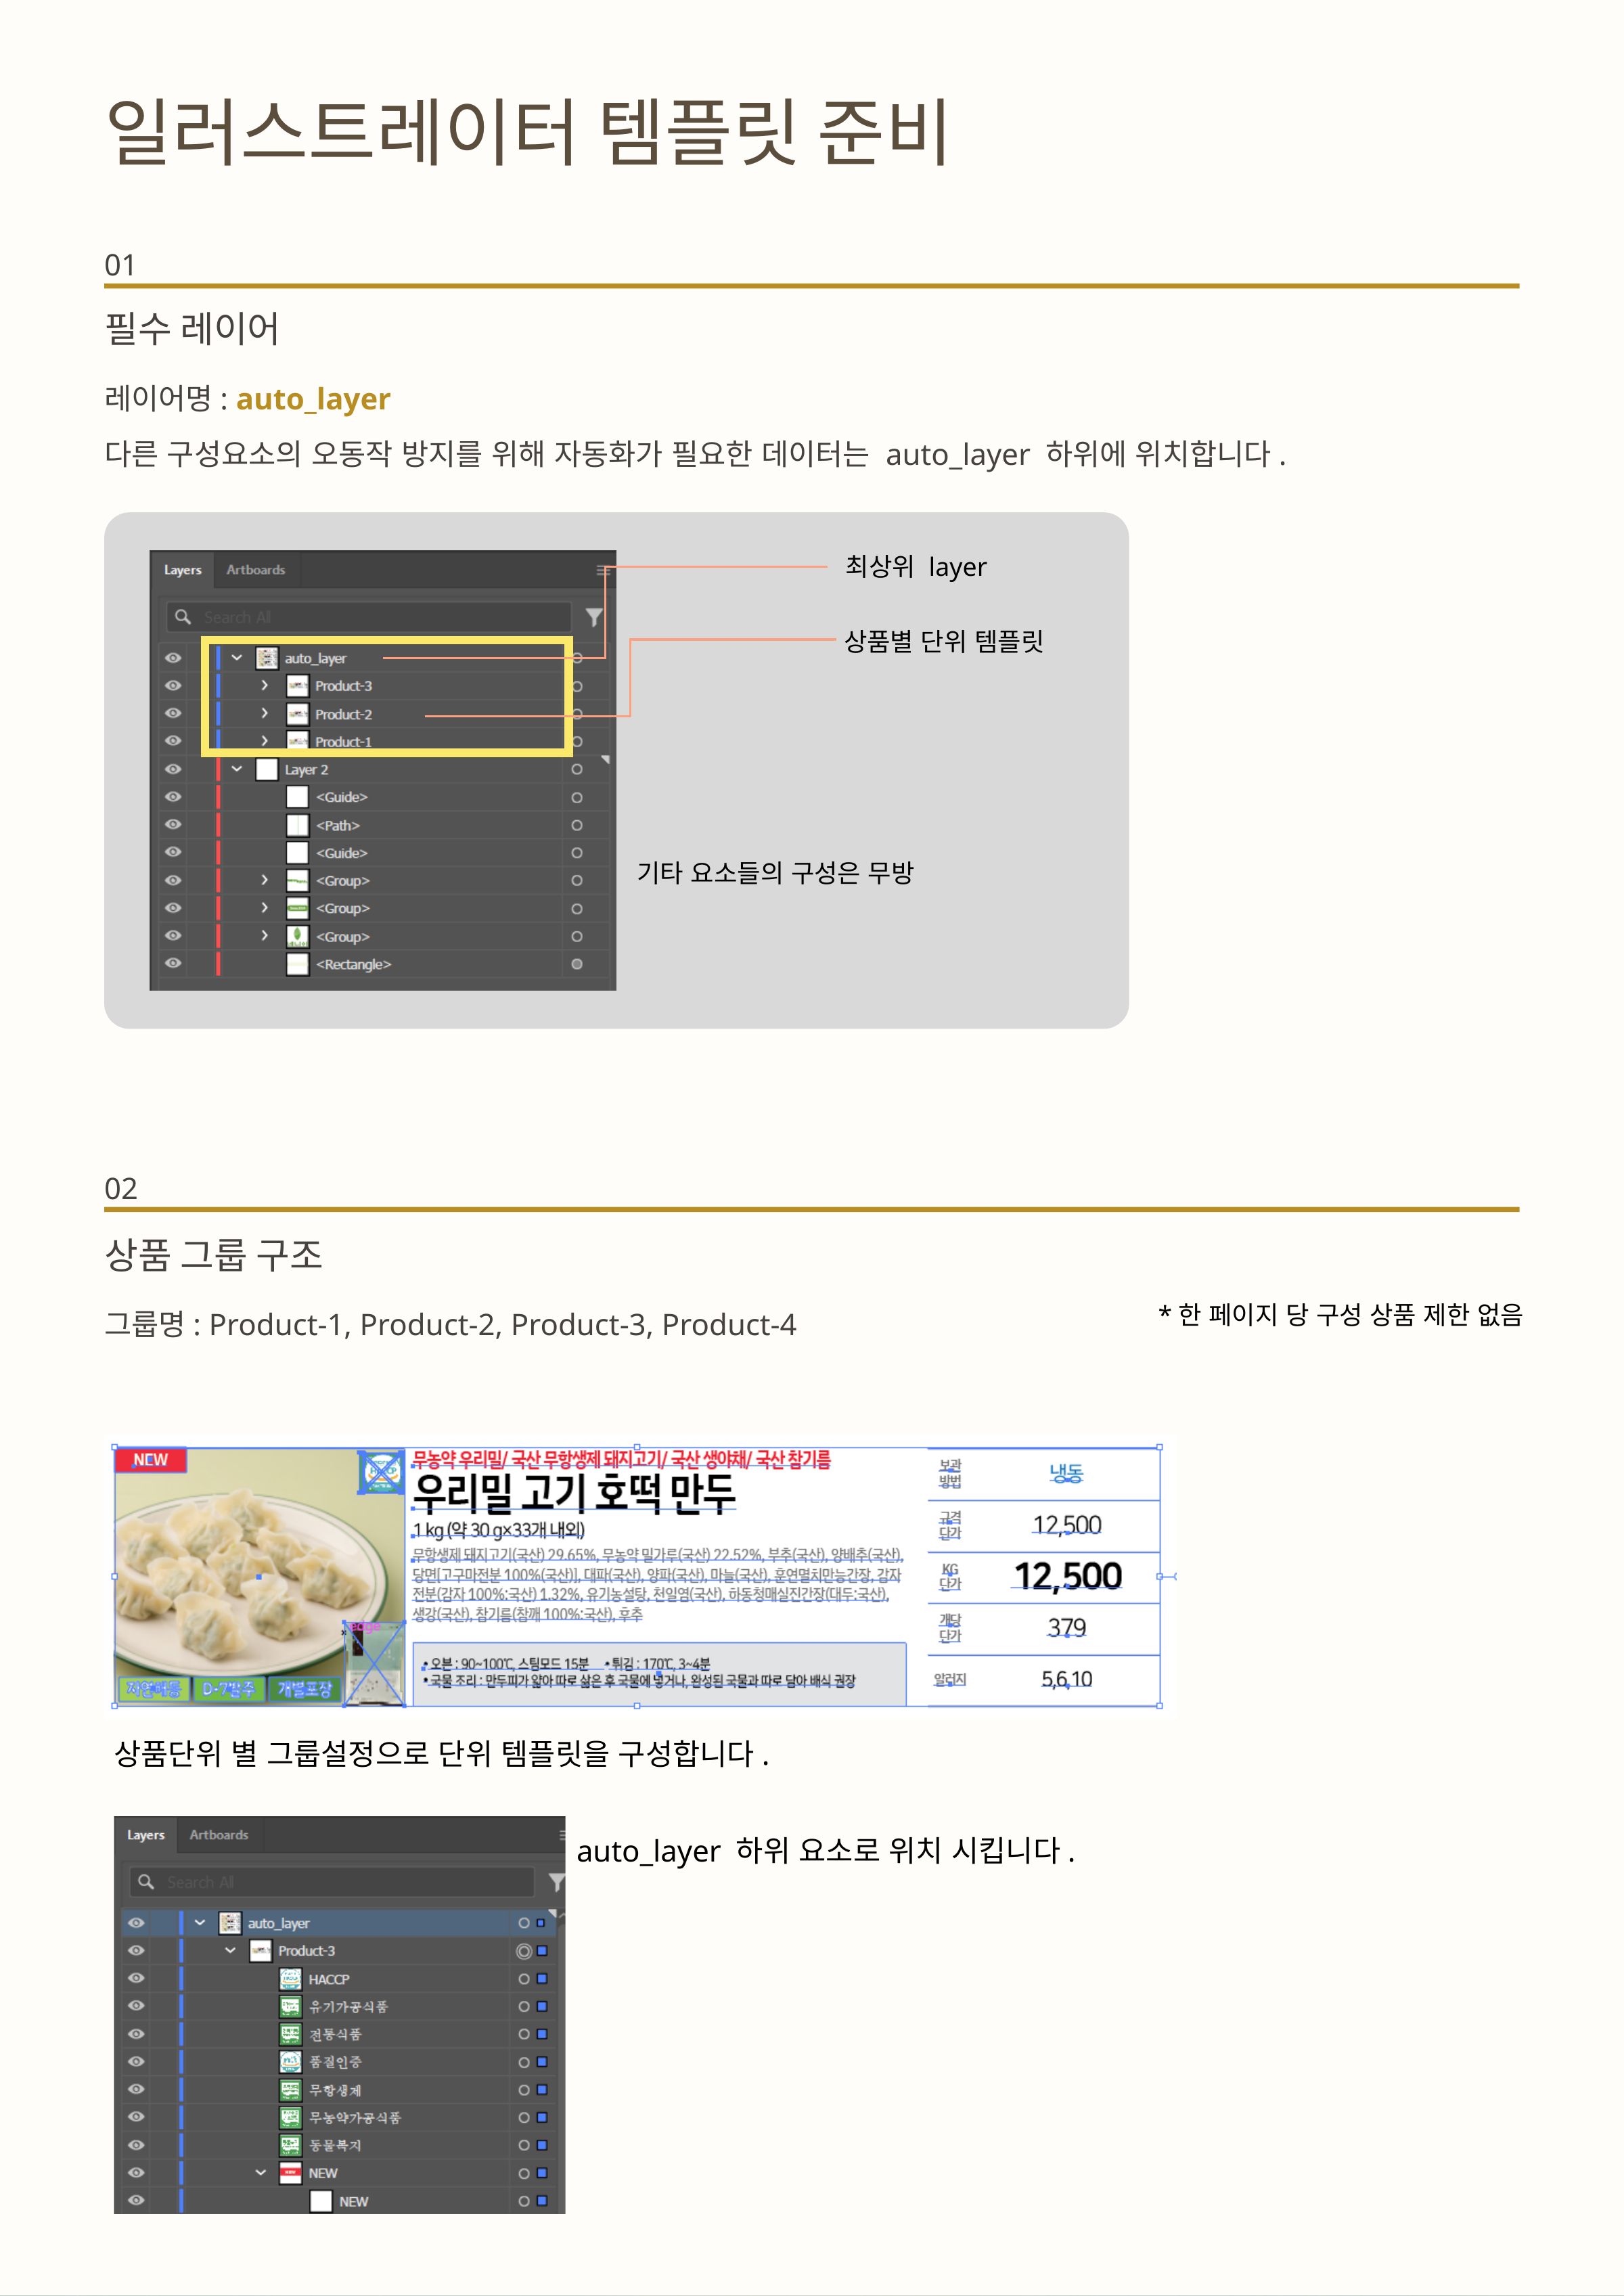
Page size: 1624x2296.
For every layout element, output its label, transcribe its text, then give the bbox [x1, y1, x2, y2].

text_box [424, 639, 836, 717]
text_box 상품 그룹 구조 [104, 1230, 477, 1276]
picture [114, 1816, 566, 2214]
text_box 01 [104, 234, 135, 272]
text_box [383, 566, 828, 658]
text_box 상품단위 별 그룹설정으로 단위 템플릿을 구성합니다. [114, 1724, 1438, 1868]
text_box 필수 레이어 [104, 303, 477, 351]
text_box 기타 요소들의 구성은 무방 [627, 852, 925, 893]
text_box auto_layer 하위 요소로 위치 시킵니다. [577, 1820, 1624, 1964]
text_box 그룹명: Product-1, Product-2, Product-3, Product-4 [104, 1294, 1049, 1390]
text_box 상품별 단위 템플릿 [834, 621, 1055, 662]
text_box 일러스트레이터 템플릿 준비 [104, 82, 970, 175]
text_box [104, 532, 1130, 1030]
text_box 최상위 layer [836, 546, 998, 587]
text_box 레이어명: auto_layer [104, 367, 556, 416]
text_box *한 페이지 당 구성 상품 제한 없음 [1148, 1294, 1535, 1365]
text_box [104, 283, 1520, 289]
picture [150, 550, 616, 991]
text_box 다른 구성요소의 오동작 방지를 위해 자동화가 필요한 데이터는 auto_layer 하위에 위치합니다. [104, 423, 1428, 567]
picture [104, 1435, 1177, 1719]
text_box 02 [104, 1158, 135, 1196]
text_box [104, 1207, 1520, 1213]
